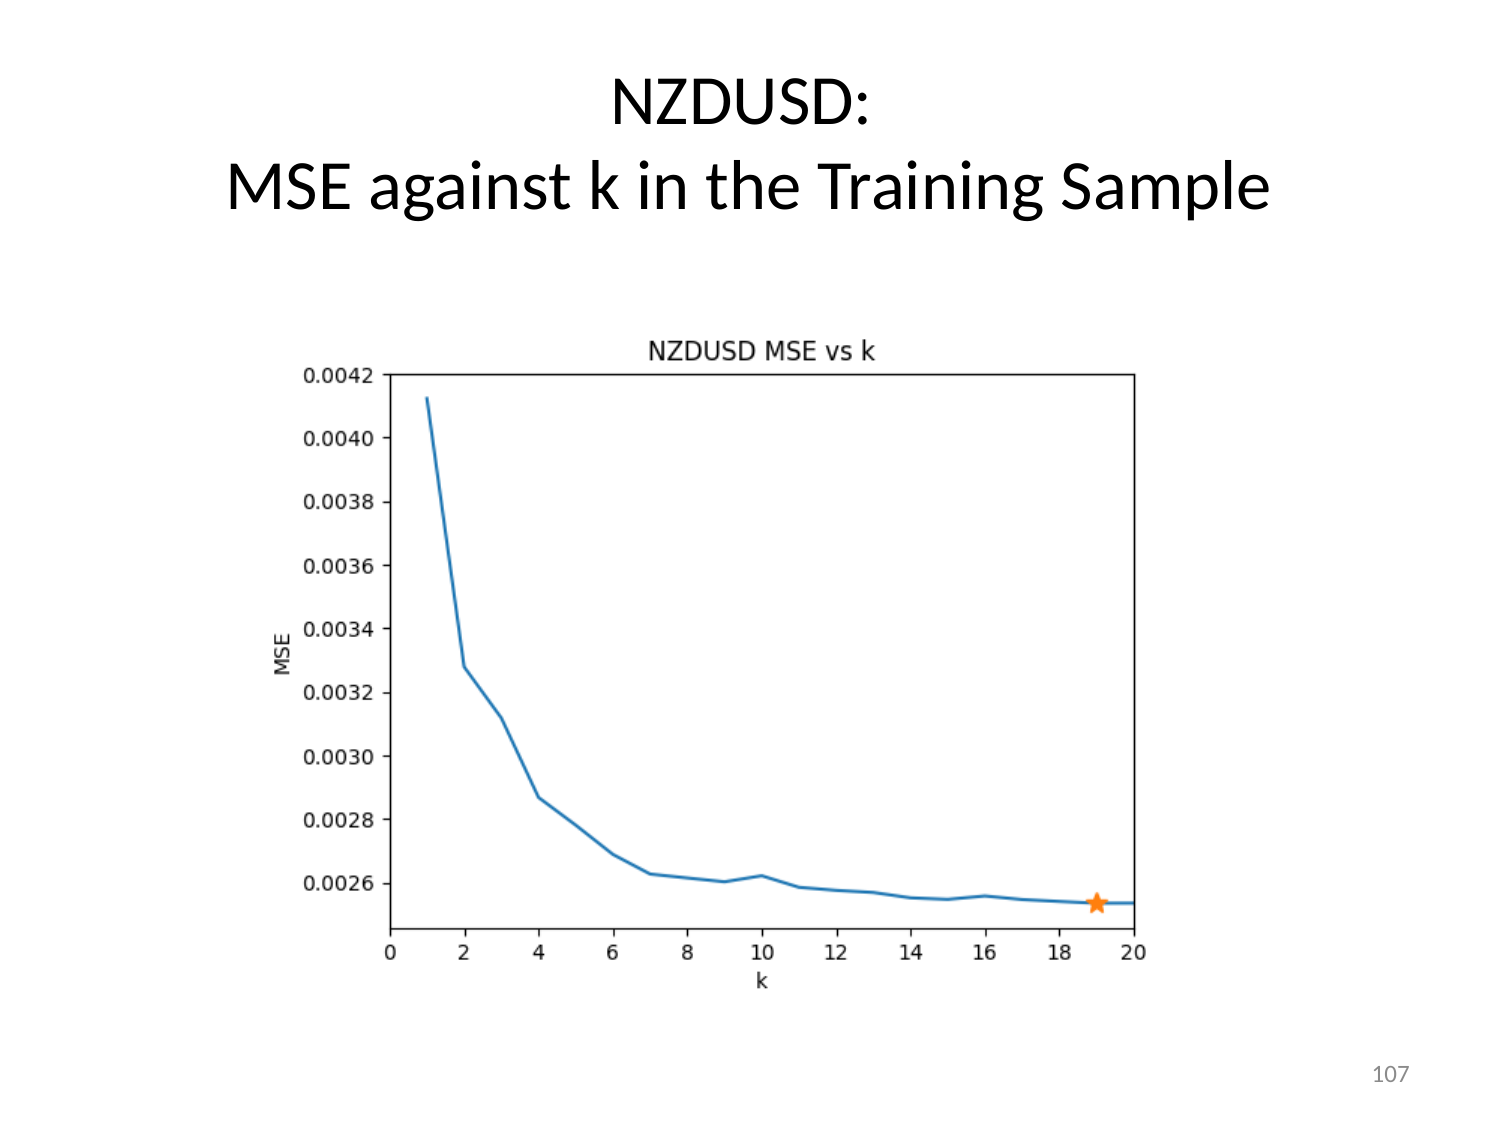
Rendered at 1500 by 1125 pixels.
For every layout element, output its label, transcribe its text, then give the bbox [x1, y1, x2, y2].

slide_number 107 [1074, 1042, 1425, 1103]
picture [269, 287, 1231, 1008]
title NZDUSD: MSE against k in the Training Sample [75, 45, 1425, 233]
